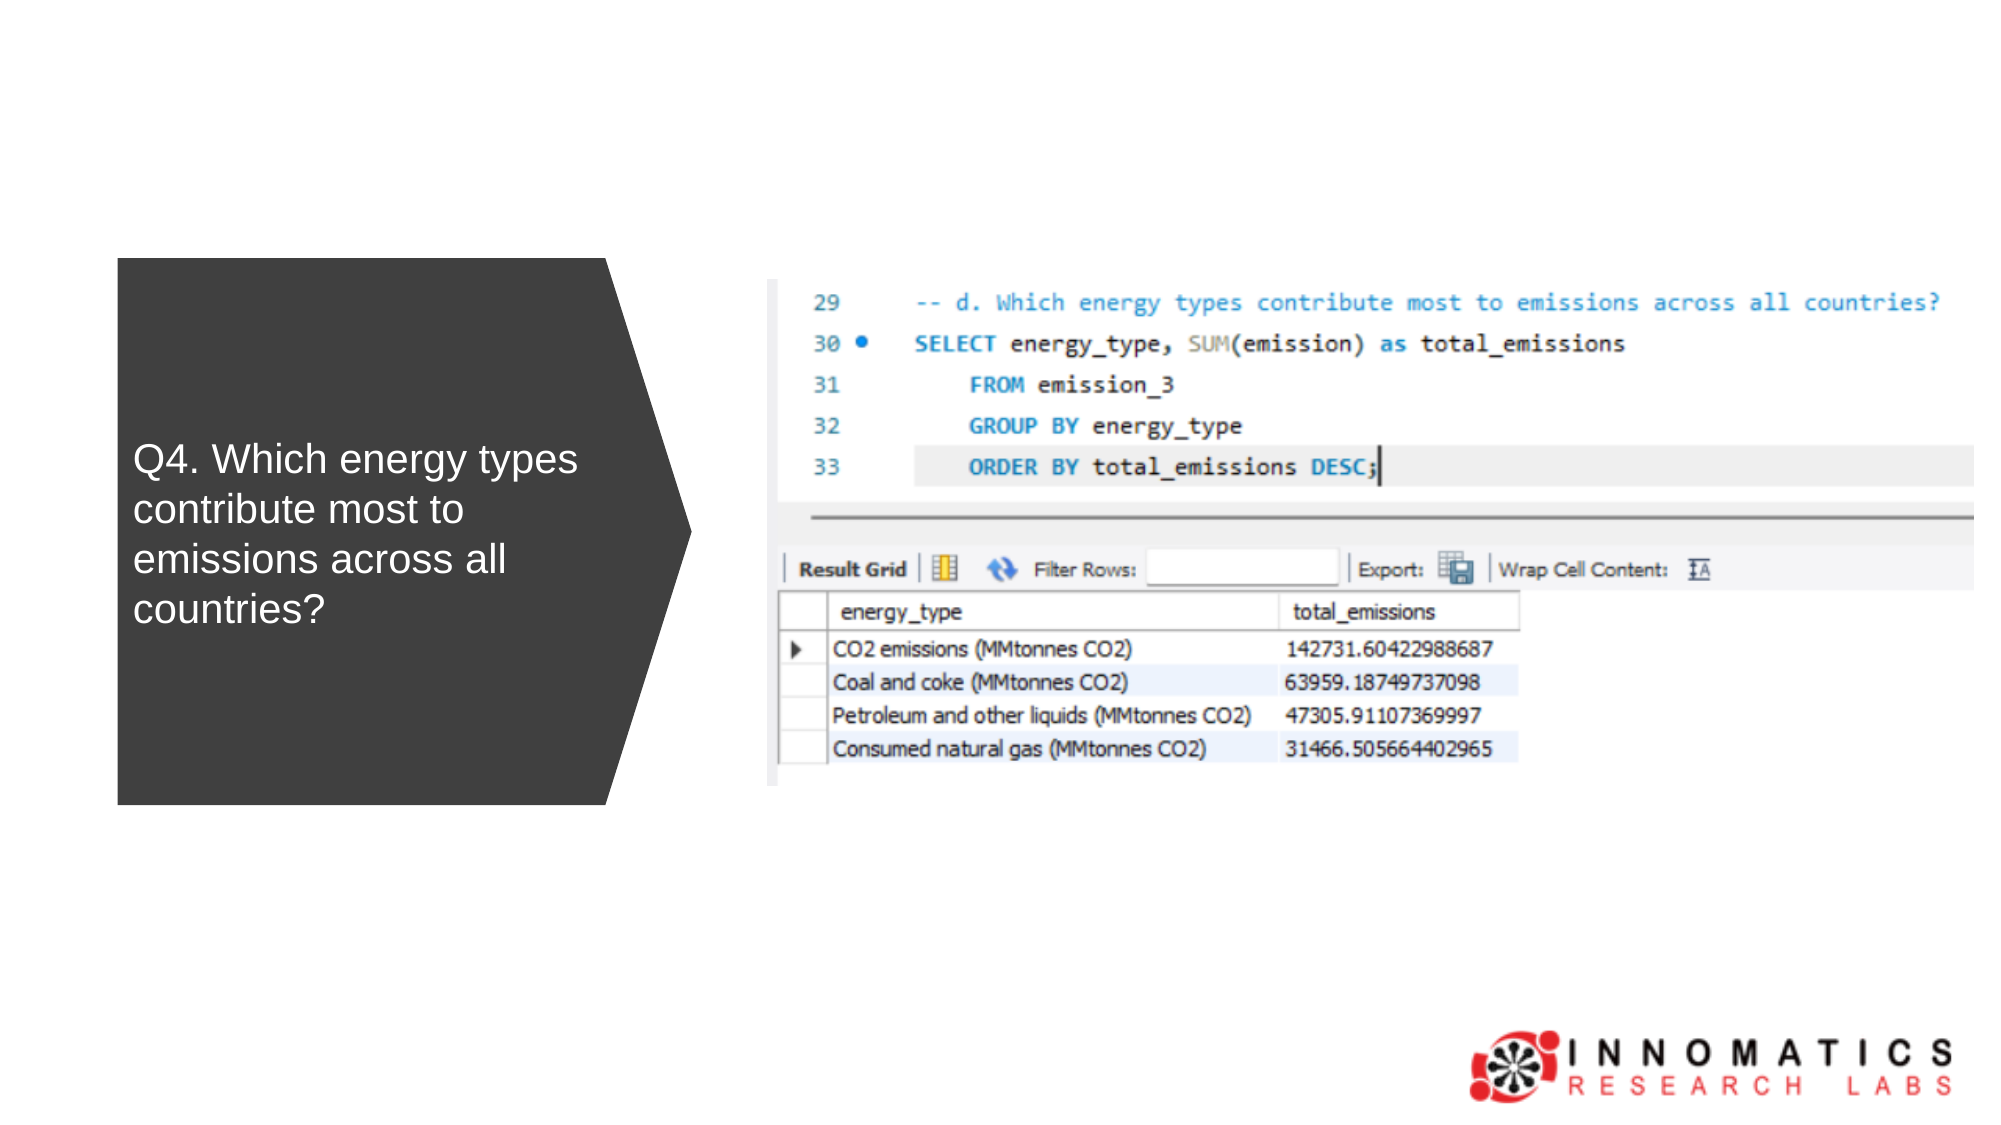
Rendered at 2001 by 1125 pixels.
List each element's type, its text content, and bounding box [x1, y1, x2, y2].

picture [1445, 1014, 1975, 1125]
text_box Q4. Which energy types contribute most to emissions across all countries? [117, 424, 650, 640]
picture [766, 279, 1974, 786]
text_box [115, 256, 694, 808]
